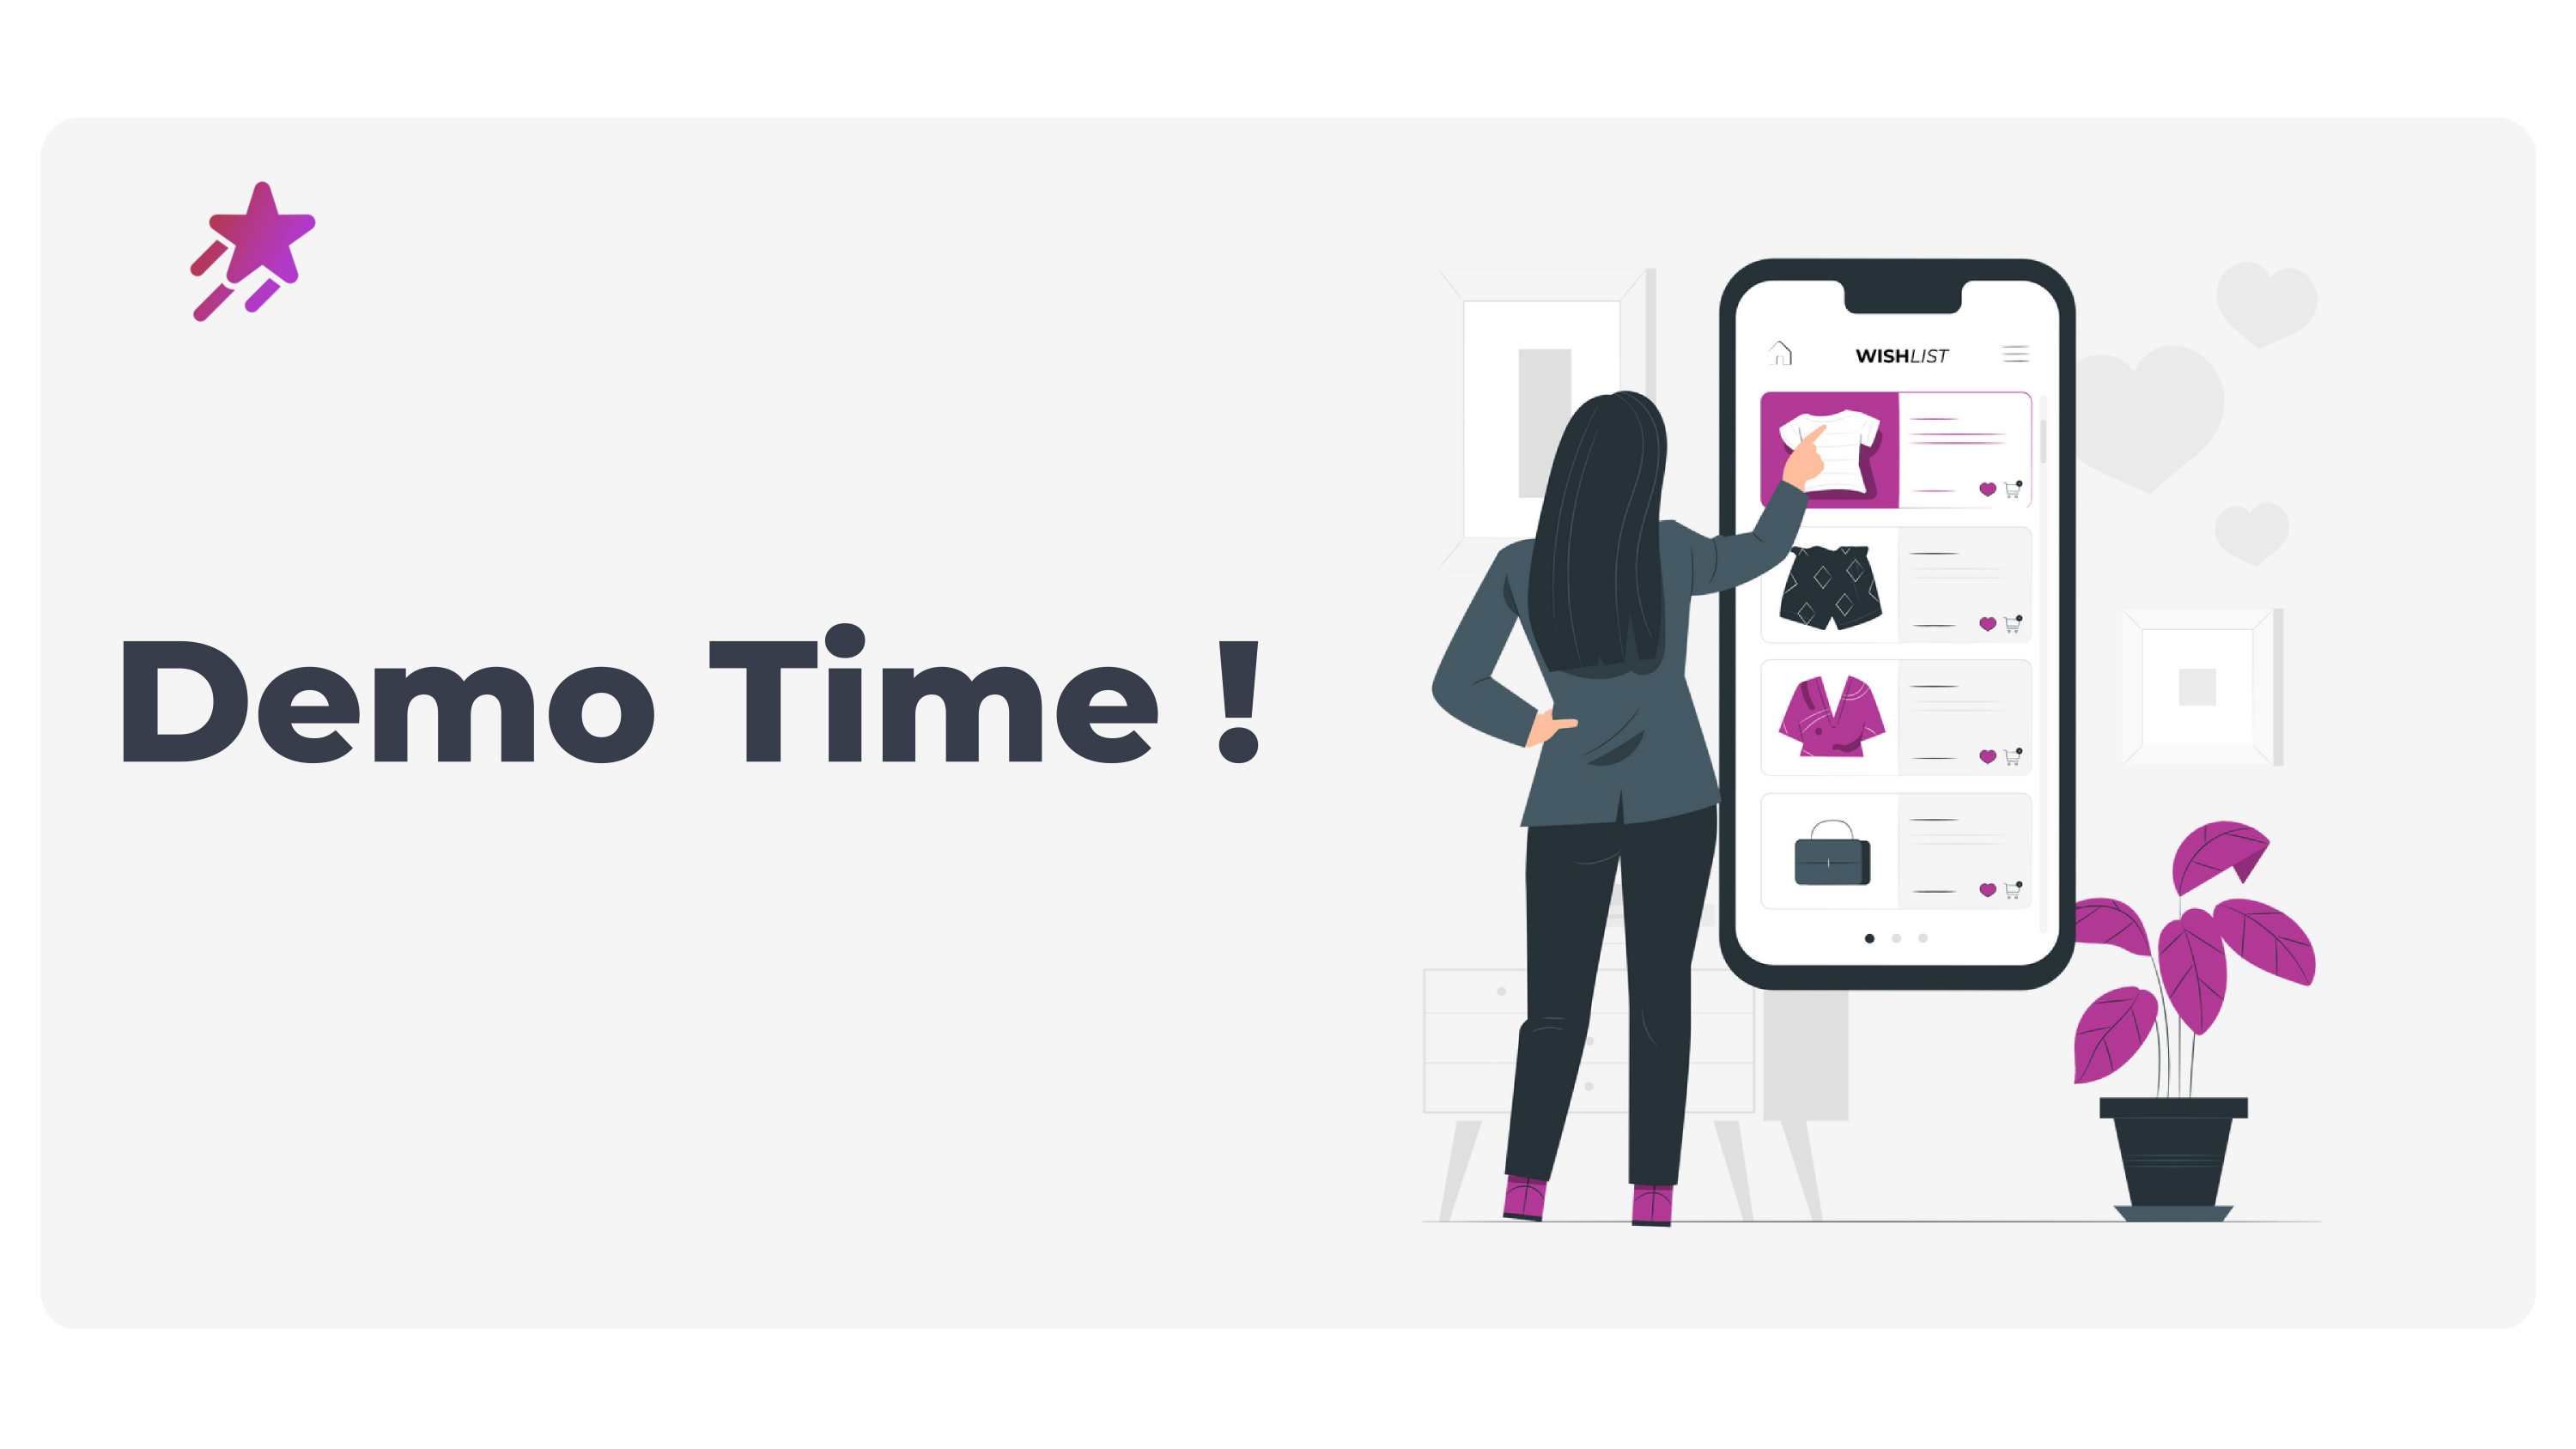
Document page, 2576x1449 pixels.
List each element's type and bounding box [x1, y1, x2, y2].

picture [39, 117, 2537, 1329]
